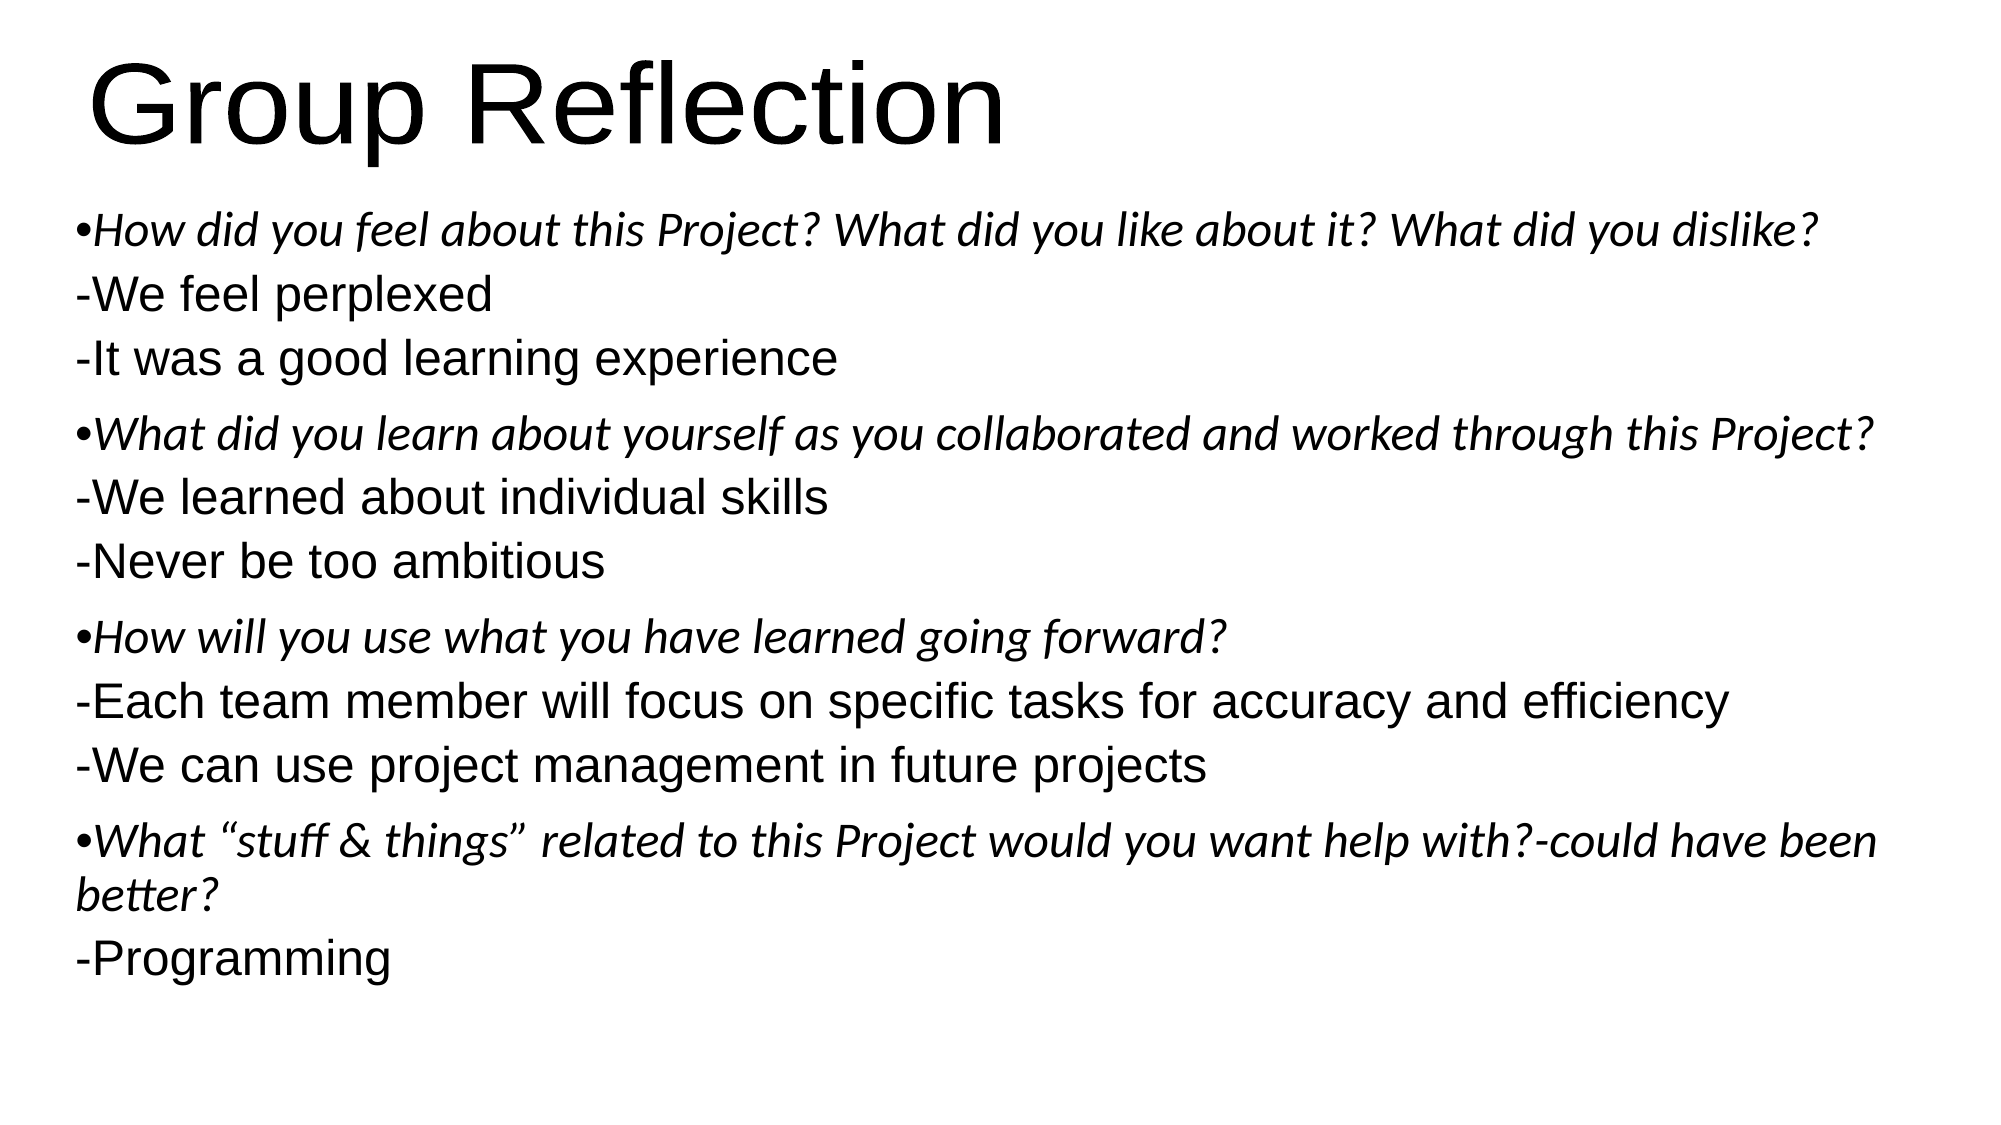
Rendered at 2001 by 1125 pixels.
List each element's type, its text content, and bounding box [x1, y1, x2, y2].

text_box •How did you feel about this Project? What did you like about it? What did you dislike? -We feel perplexed -It was a good learning experience •What did you learn about yourself as you collaborated and worked through this Project? -We learned about individual skills -Never be too ambitious •How will you use what you have learned going forward? -Each team member will focus on specific tasks for accuracy and efficiency -We can use project management in future projects •What “stuff & things” related to this Project would you want help with?-could have been better? -Programming [60, 188, 1962, 1099]
